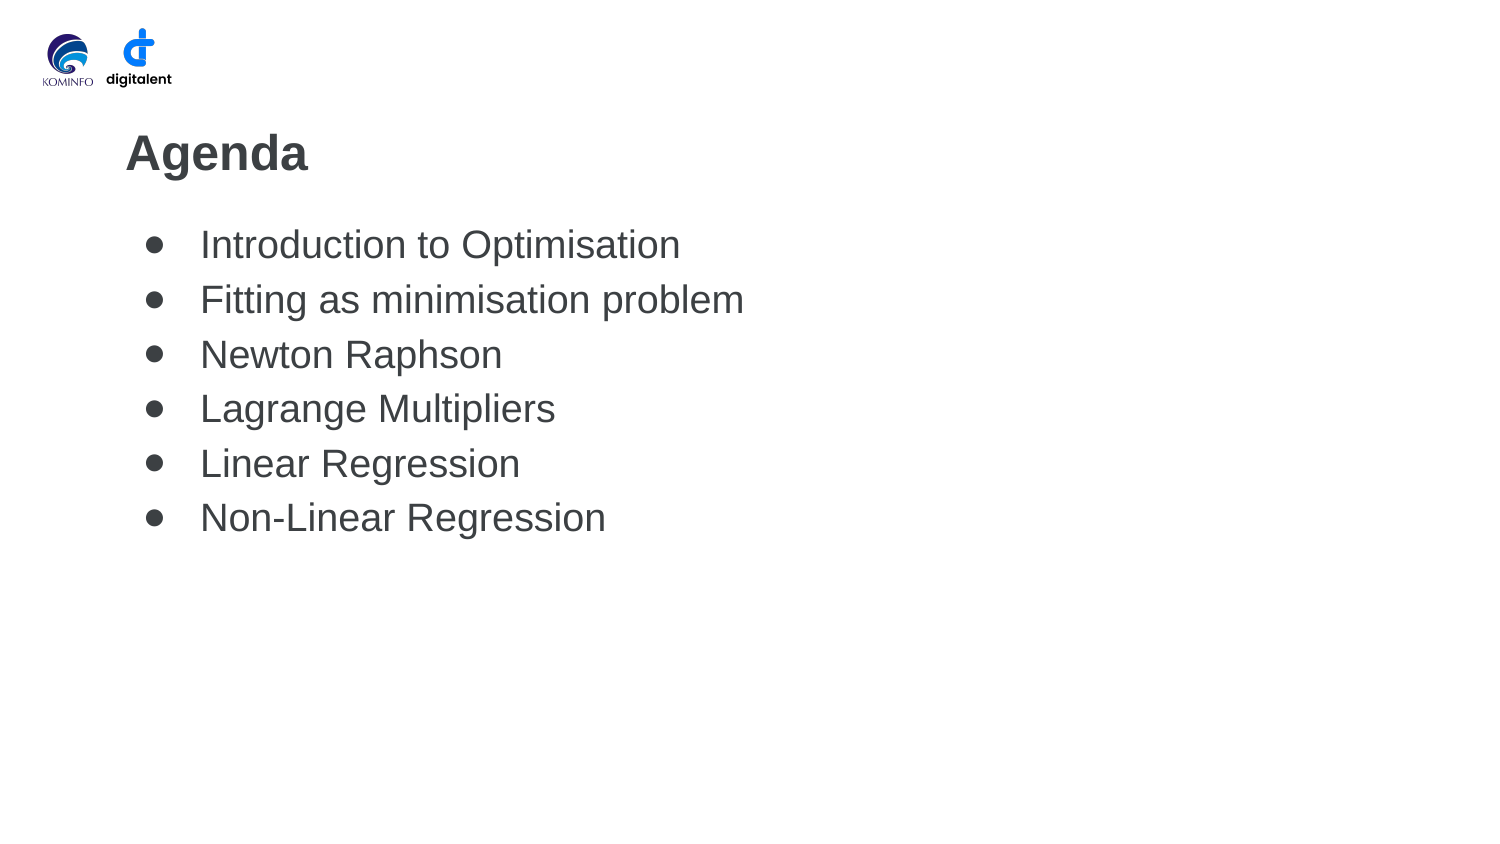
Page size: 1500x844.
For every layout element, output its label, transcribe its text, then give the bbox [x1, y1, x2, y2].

list Introduction to Optimisation Fitting as minimisation problem Newton Raphson Lagrange Multipliers Linear Regression Non-Linear Regression [125, 212, 1186, 787]
title Agenda [125, 120, 959, 179]
picture [43, 0, 218, 140]
